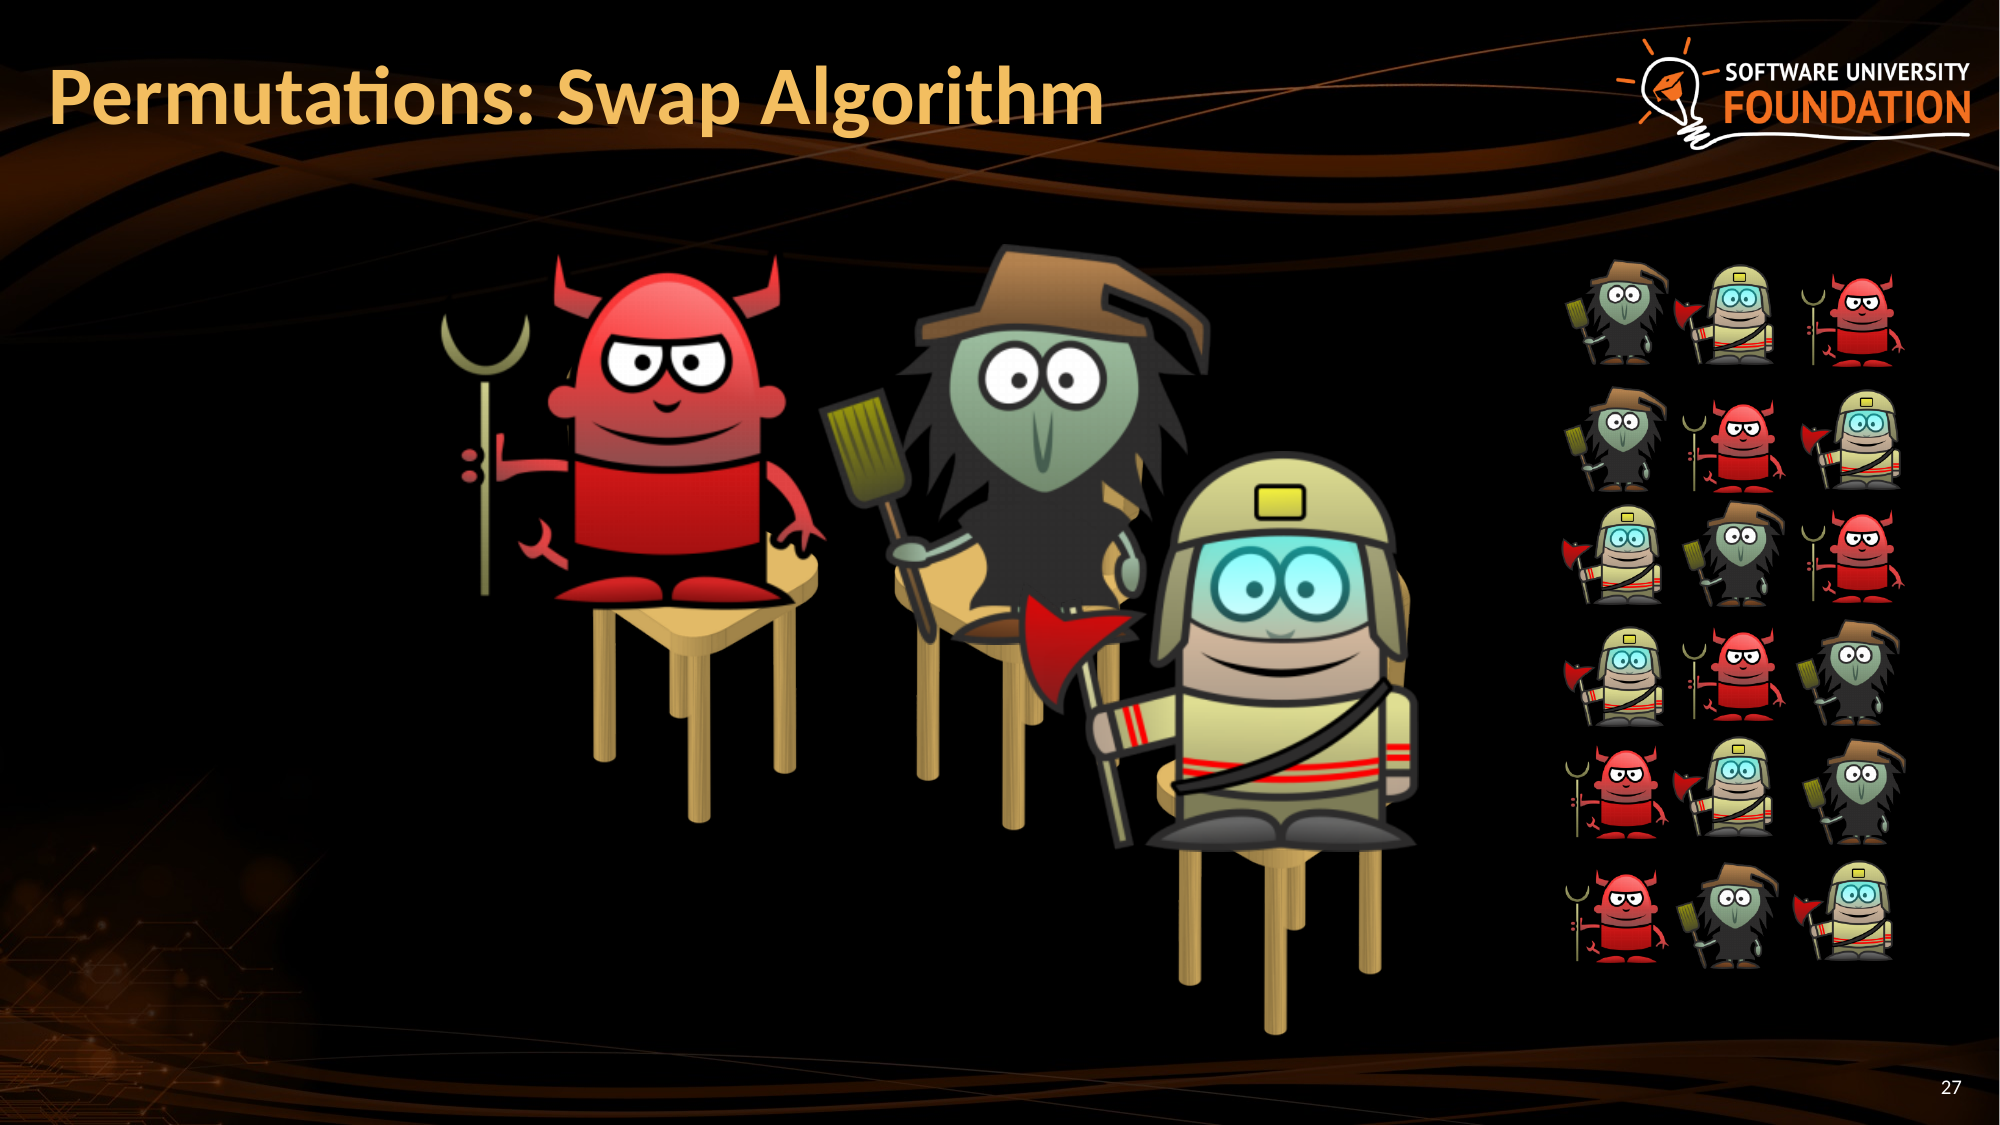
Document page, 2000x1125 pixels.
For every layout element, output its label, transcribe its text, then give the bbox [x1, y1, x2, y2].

slide_number ‹#› [1897, 1070, 1968, 1103]
title Permutations: Swap Algorithm [30, 6, 1602, 189]
picture [0, 0, 2000, 1125]
